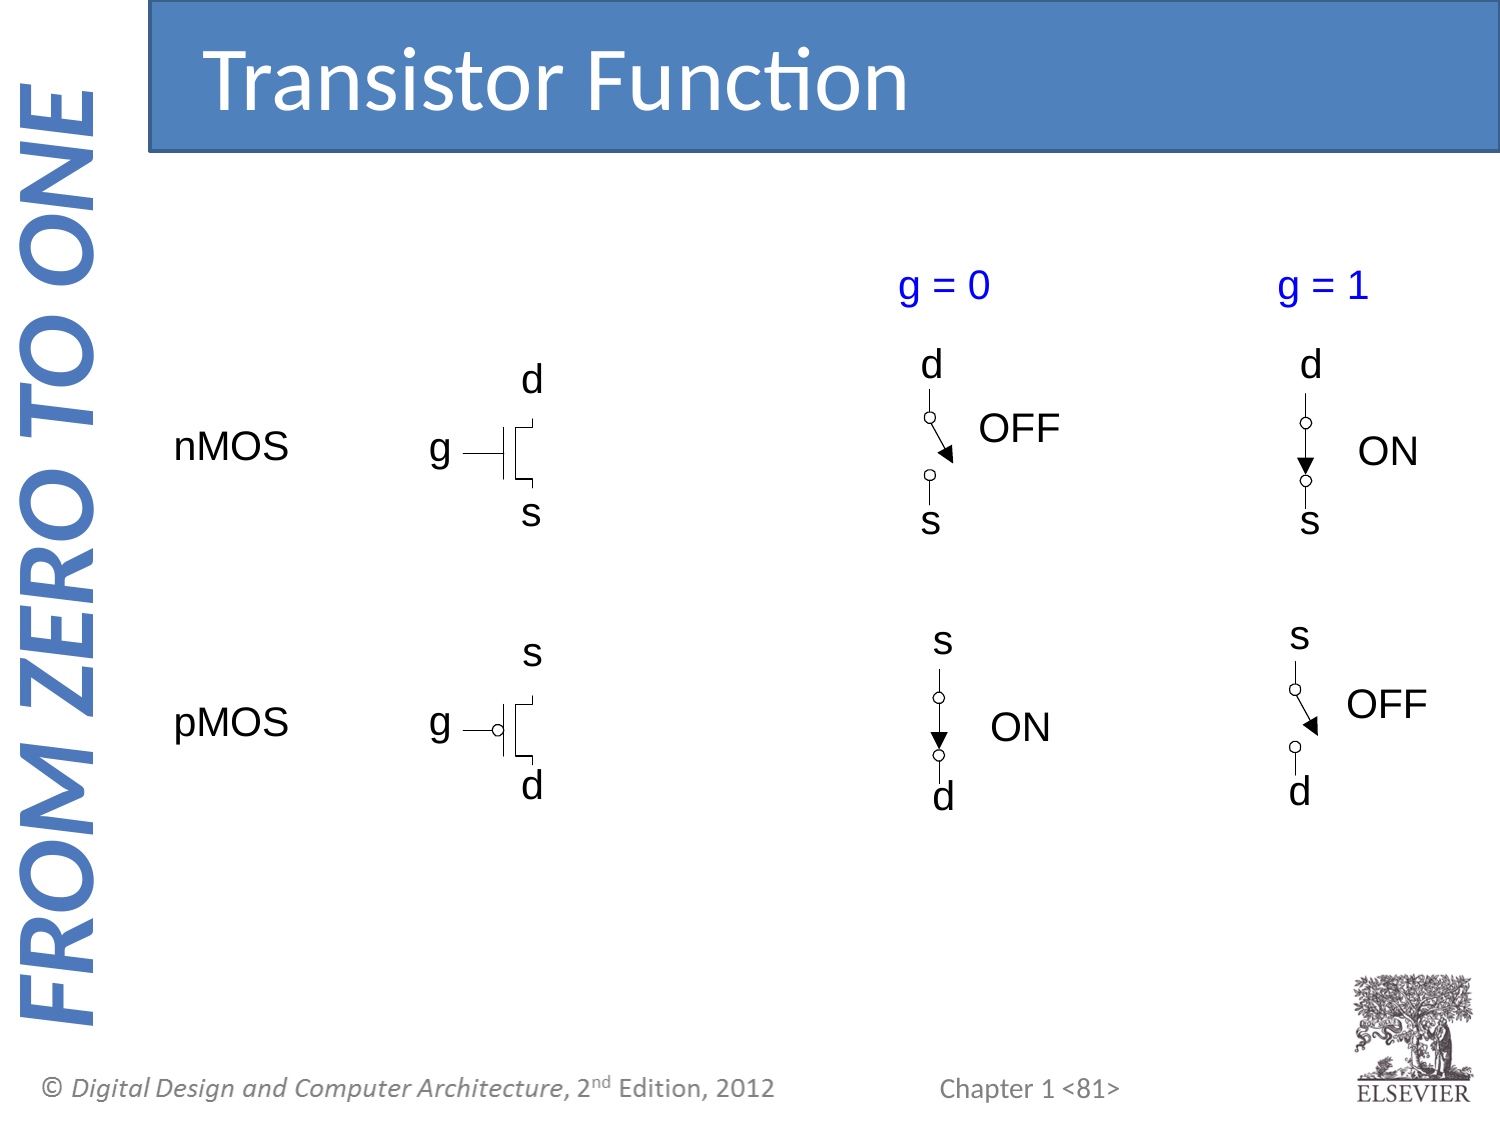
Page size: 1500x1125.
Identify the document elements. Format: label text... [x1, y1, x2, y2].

text_box Transistor Function [187, 11, 1488, 136]
text_box [87, 174, 1413, 1025]
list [162, 249, 1438, 832]
picture [0, 0, 1500, 1125]
